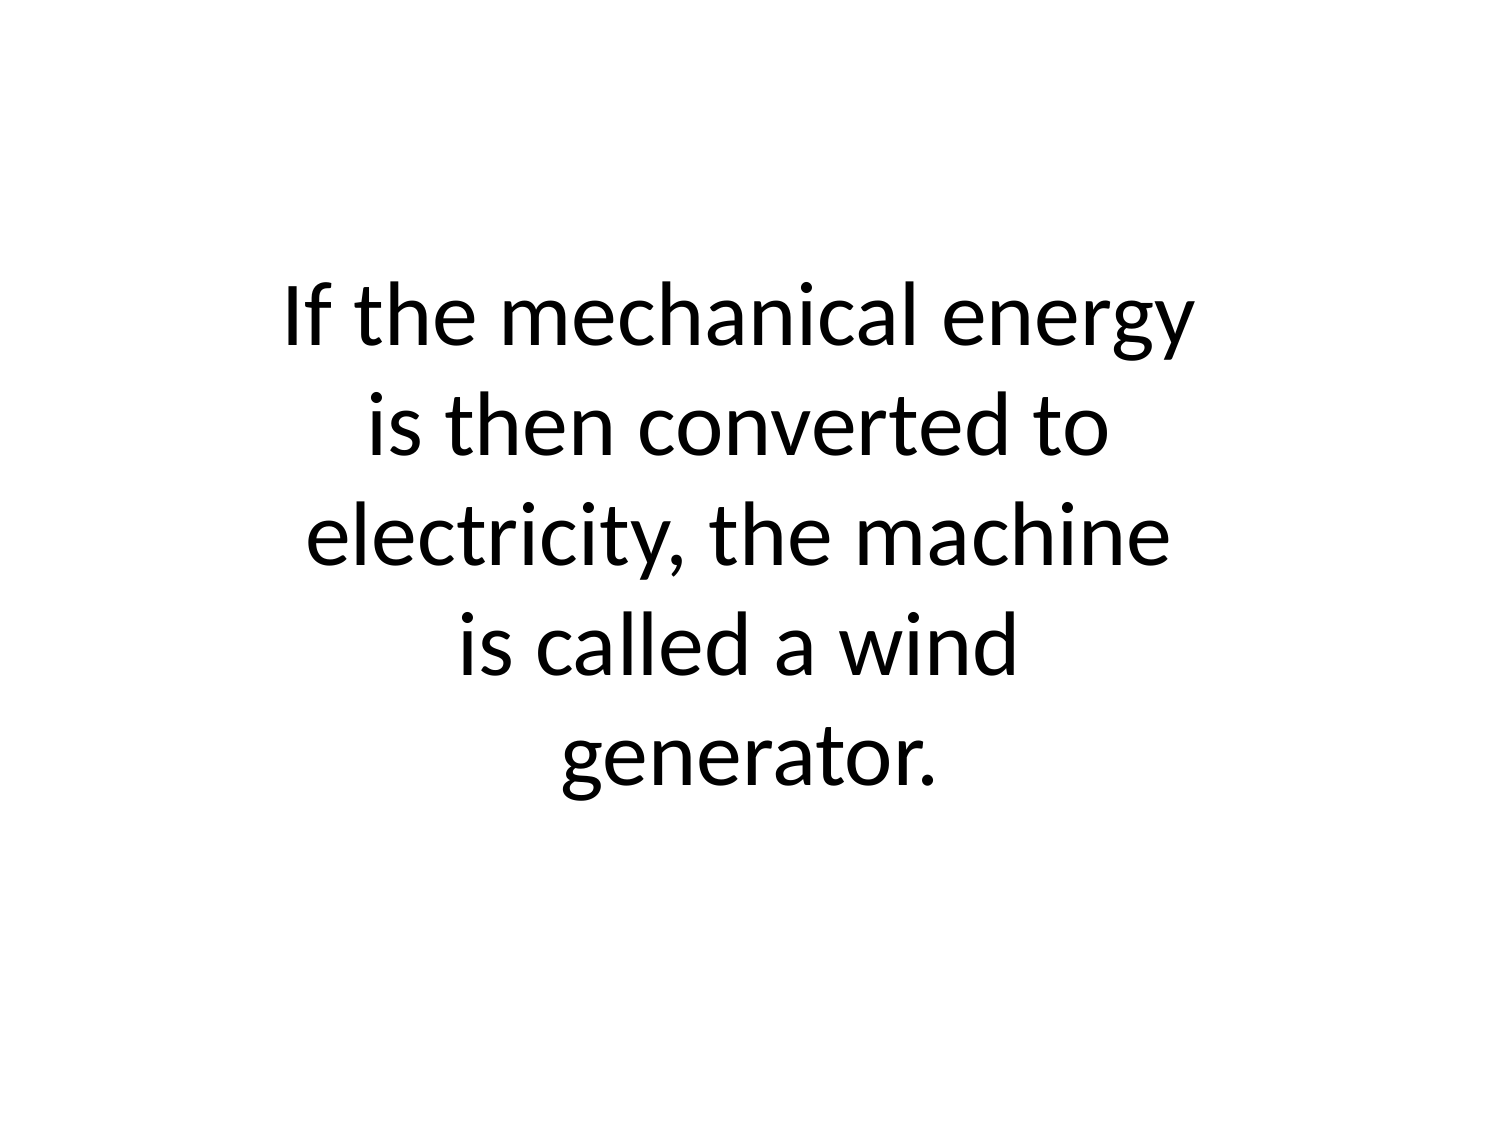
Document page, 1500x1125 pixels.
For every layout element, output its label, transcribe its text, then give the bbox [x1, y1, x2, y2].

title If the mechanical energy is then converted to electricity, the machine is called a wind generator. [75, 45, 1425, 1013]
